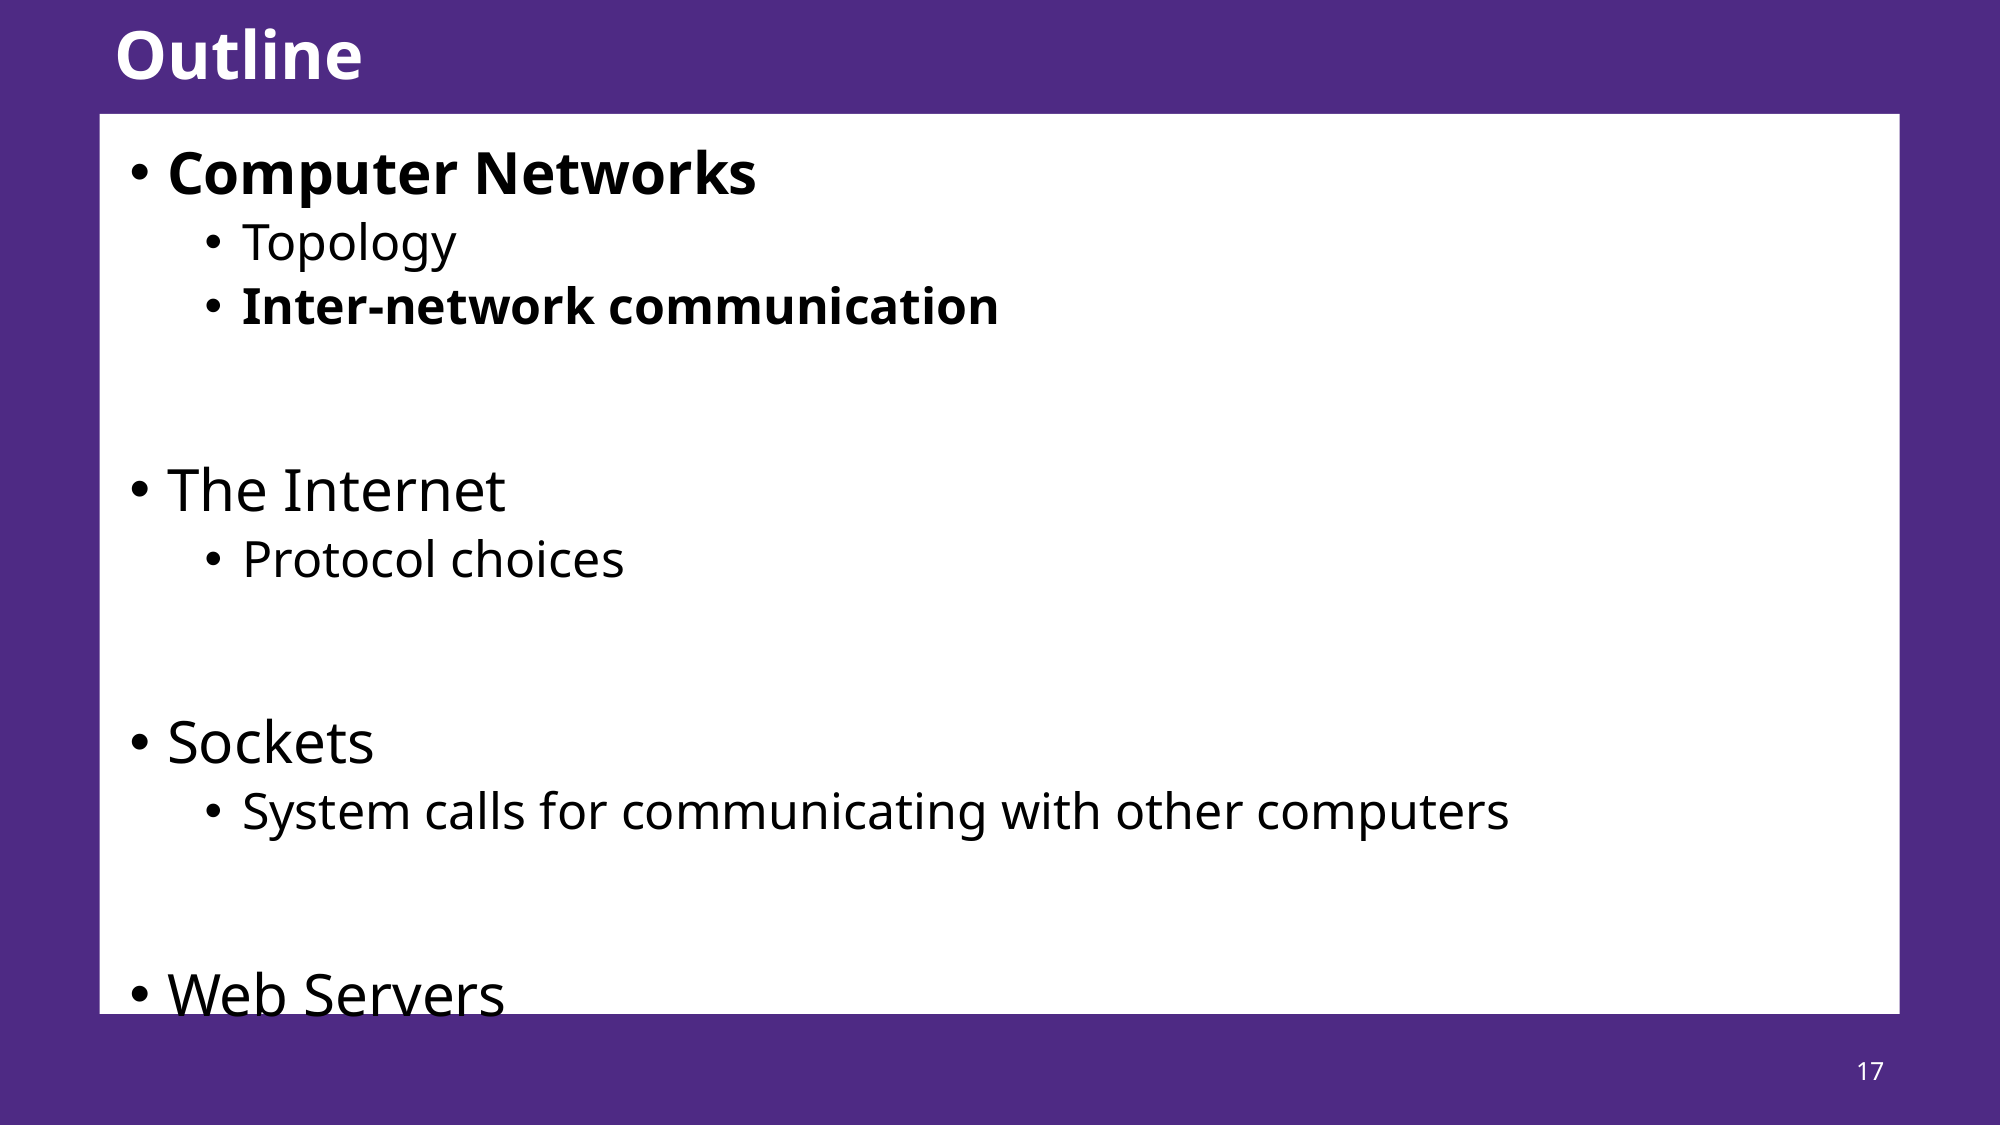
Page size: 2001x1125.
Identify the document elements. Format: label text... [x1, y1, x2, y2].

list Computer Networks Topology Inter-network communication The Internet Protocol choices Sockets System calls for communicating with other computers Web Servers [99, 114, 1900, 1014]
title Outline [99, 1, 1900, 114]
slide_number 17 [1749, 1042, 1900, 1103]
